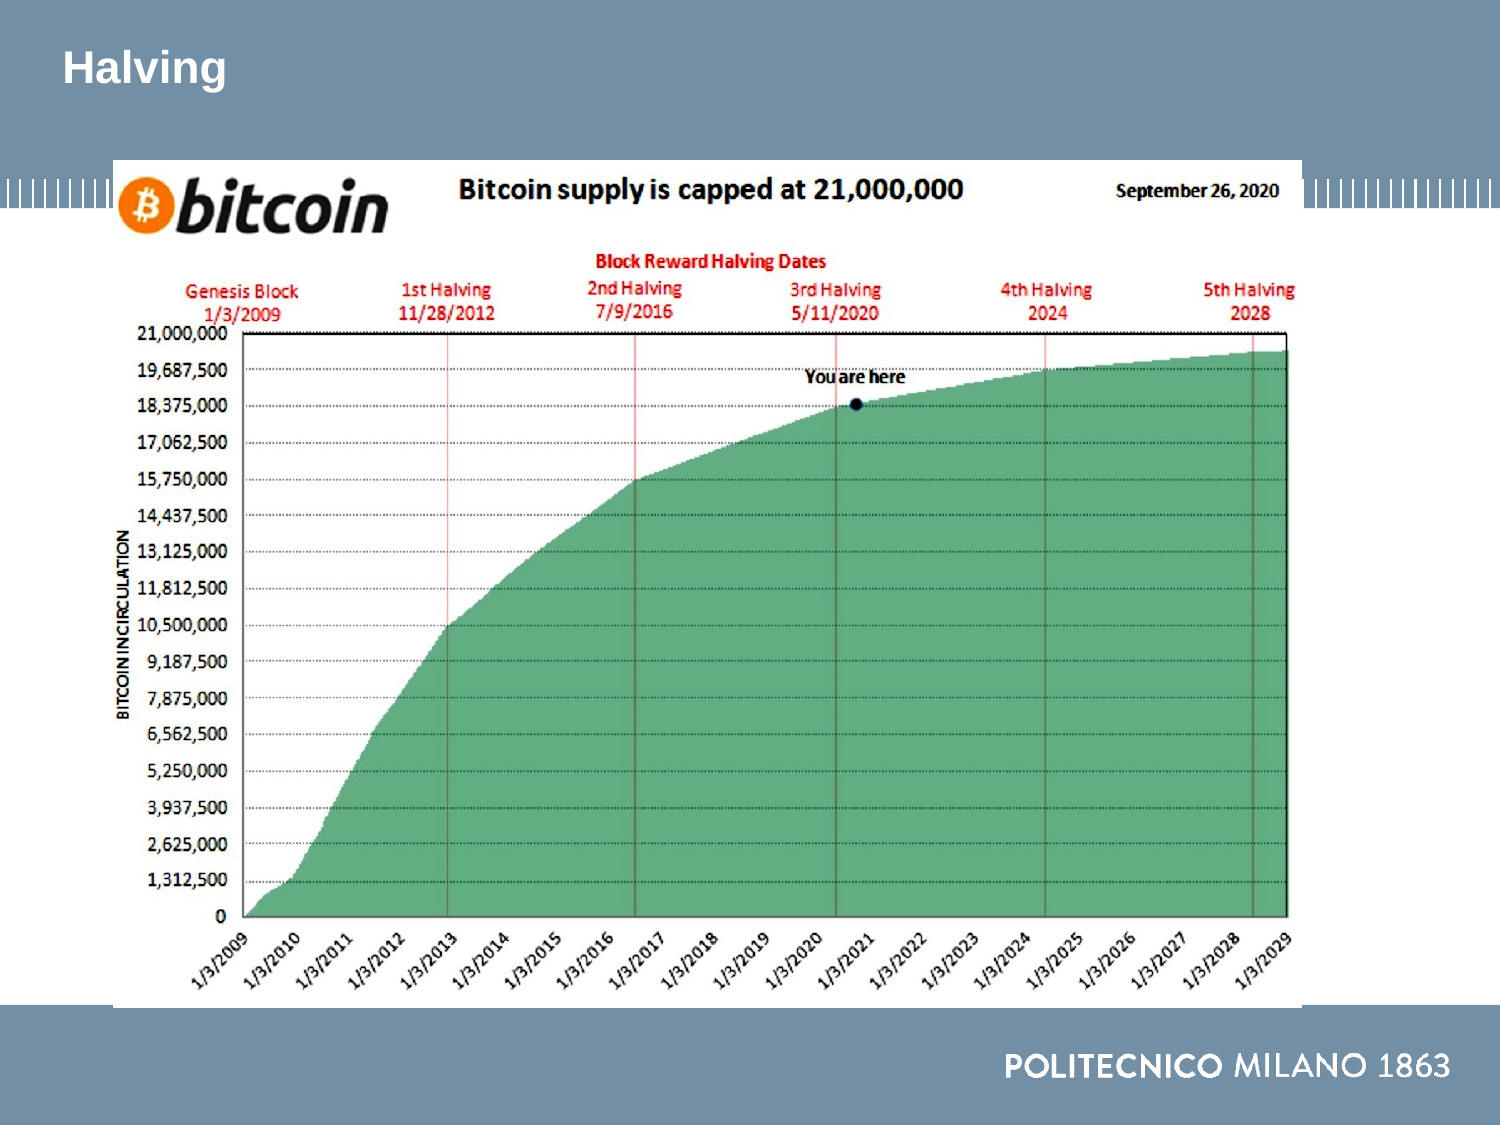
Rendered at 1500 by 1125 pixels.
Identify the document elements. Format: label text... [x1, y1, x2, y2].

picture [999, 1041, 1456, 1089]
title Halving [47, 22, 1455, 161]
picture [113, 160, 1303, 1008]
